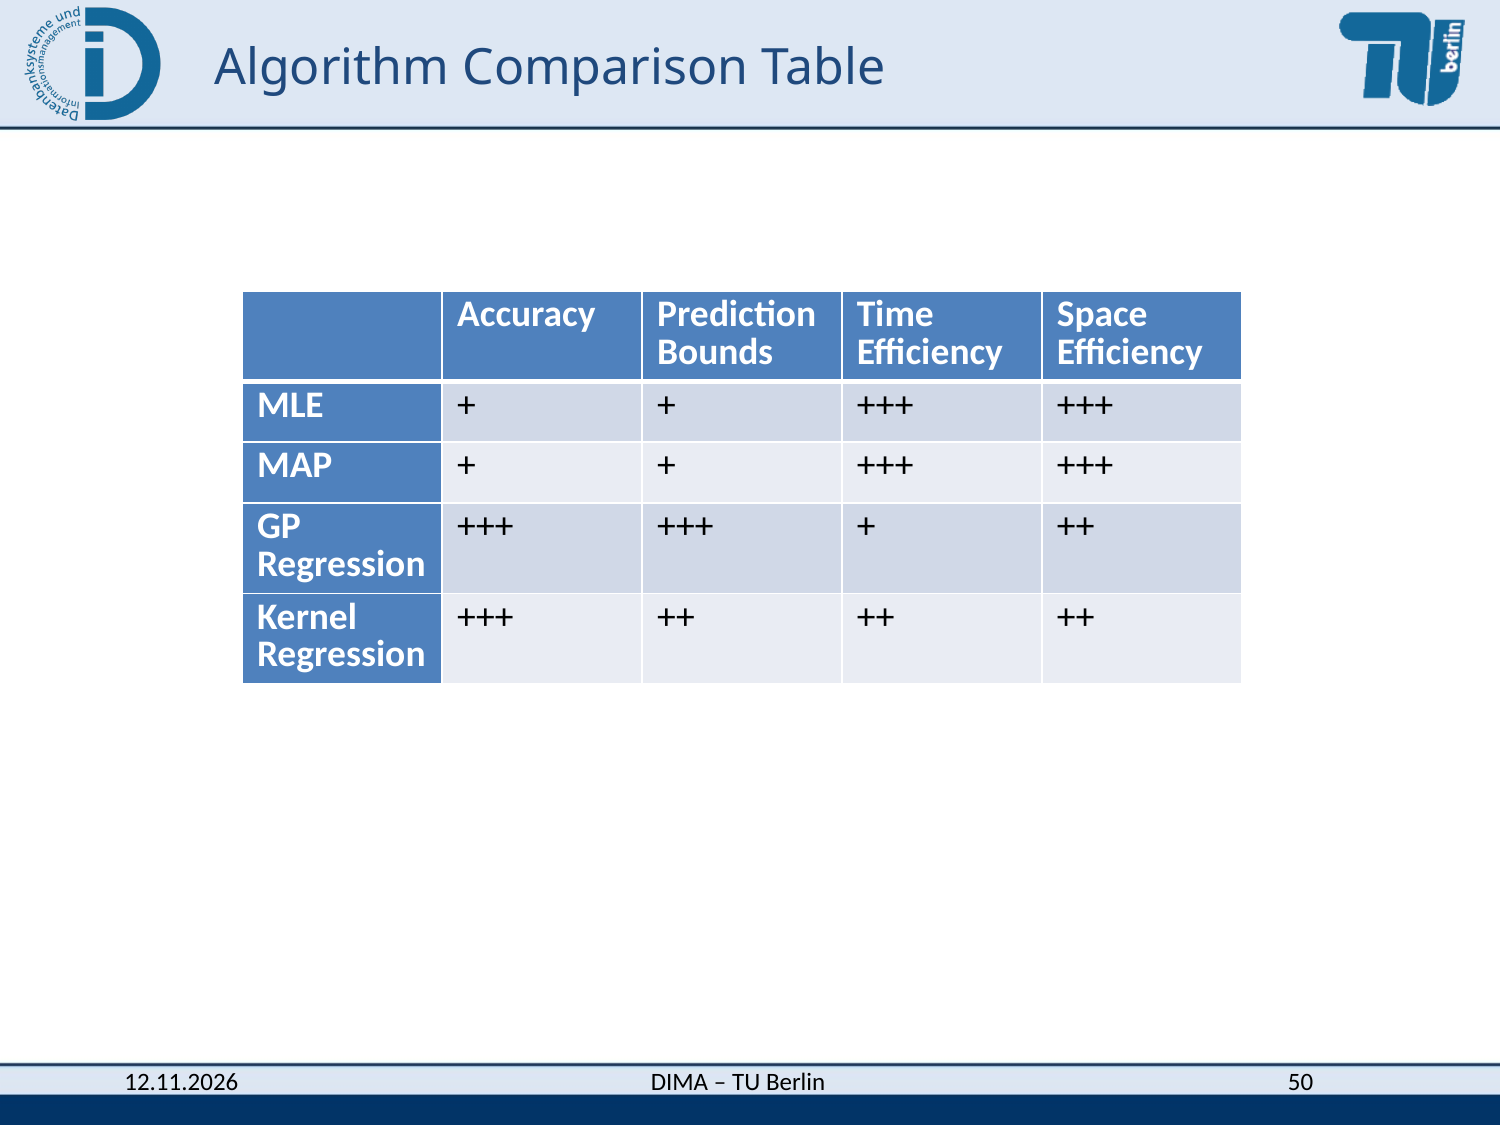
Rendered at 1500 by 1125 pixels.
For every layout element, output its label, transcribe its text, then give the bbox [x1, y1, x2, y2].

picture [0, 0, 1500, 1125]
table_header [243, 292, 441, 379]
title Algorithm Comparison Table [199, 11, 1325, 118]
table_cell Kernel Regression [243, 594, 441, 683]
table_cell +++ [443, 504, 641, 593]
table_cell ++ [643, 594, 841, 683]
table_cell + [643, 384, 841, 441]
table_cell ++ [843, 594, 1041, 683]
table_cell + [843, 504, 1041, 593]
table_cell +++ [1043, 443, 1241, 502]
table_cell ++ [1043, 594, 1241, 683]
table_cell MLE [243, 384, 441, 441]
table_cell ++ [1043, 504, 1241, 593]
table_cell +++ [443, 594, 641, 683]
table_cell +++ [1043, 384, 1241, 441]
table_cell MAP [243, 443, 441, 502]
table_cell + [643, 443, 841, 502]
table_cell + [443, 384, 641, 441]
table_cell + [443, 443, 641, 502]
table_header Space Efficiency [1043, 292, 1241, 379]
table_cell +++ [843, 443, 1041, 502]
table_cell +++ [843, 384, 1041, 441]
table_header Time Efficiency [843, 292, 1041, 379]
table_header Prediction Bounds [643, 292, 841, 379]
table_header Accuracy [443, 292, 641, 379]
table_cell GP Regression [243, 504, 441, 593]
table_cell +++ [643, 504, 841, 593]
